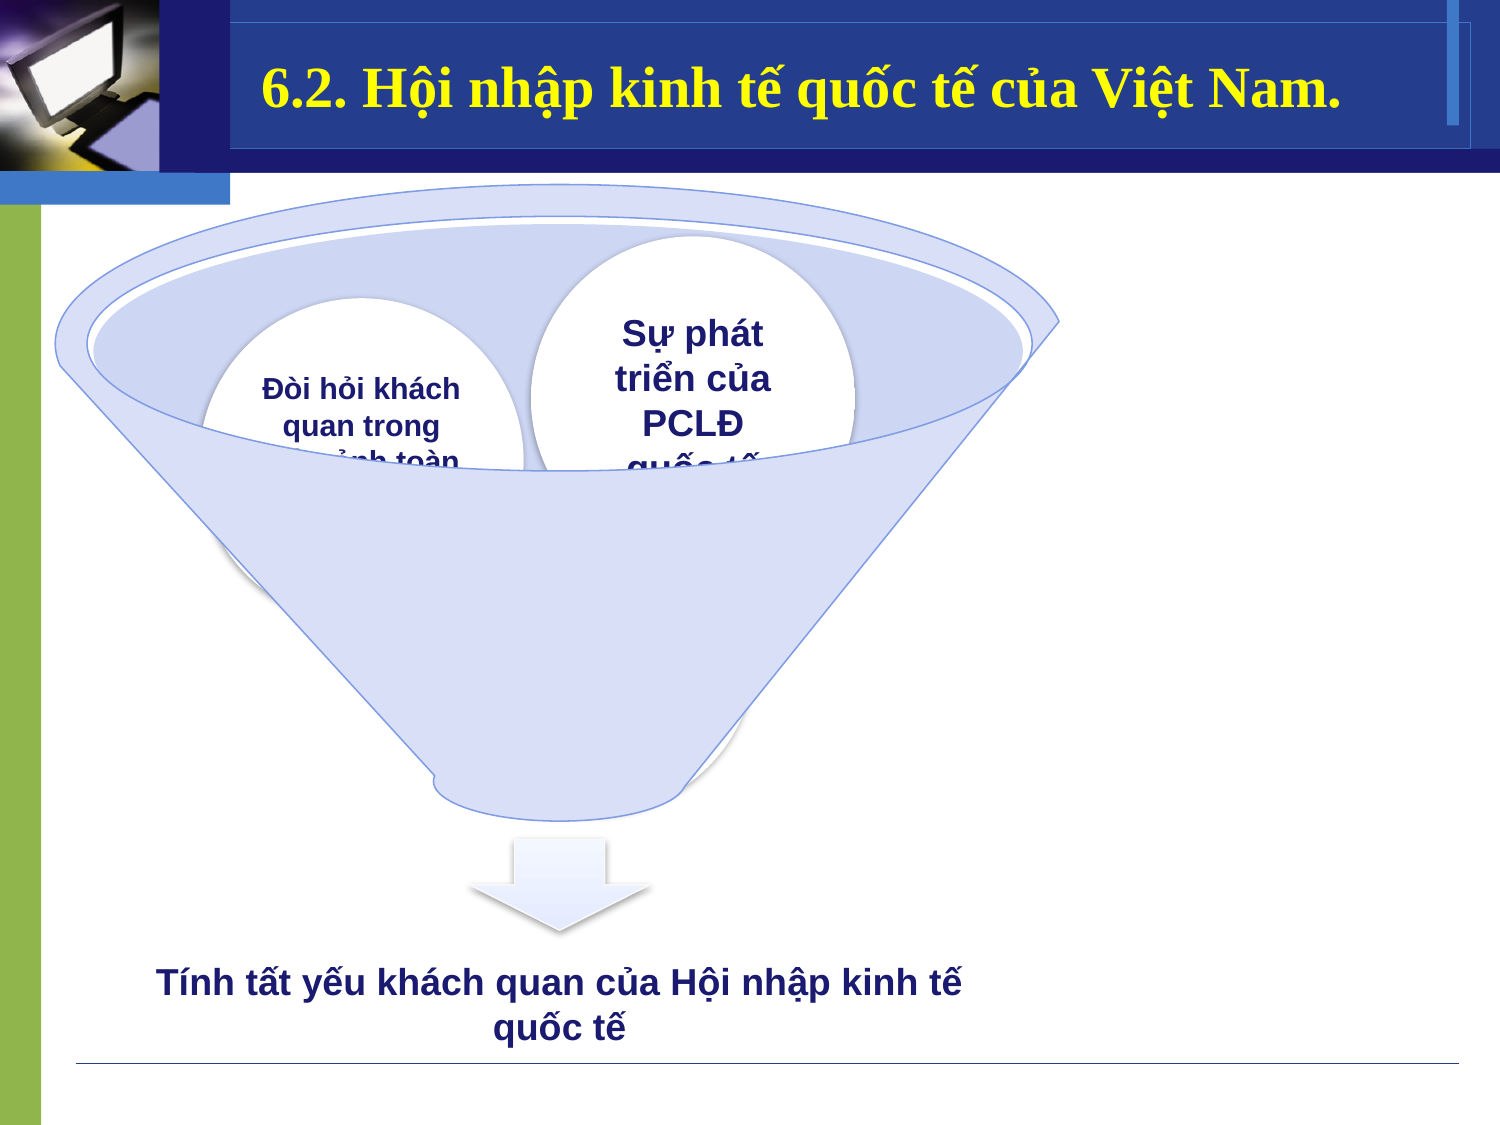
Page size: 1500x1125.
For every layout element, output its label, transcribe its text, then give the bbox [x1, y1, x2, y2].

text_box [55, 184, 1497, 1095]
picture [0, 0, 159, 171]
title 6.2. Hội nhập kinh tế quốc tế của Việt Nam. [157, 38, 1447, 131]
